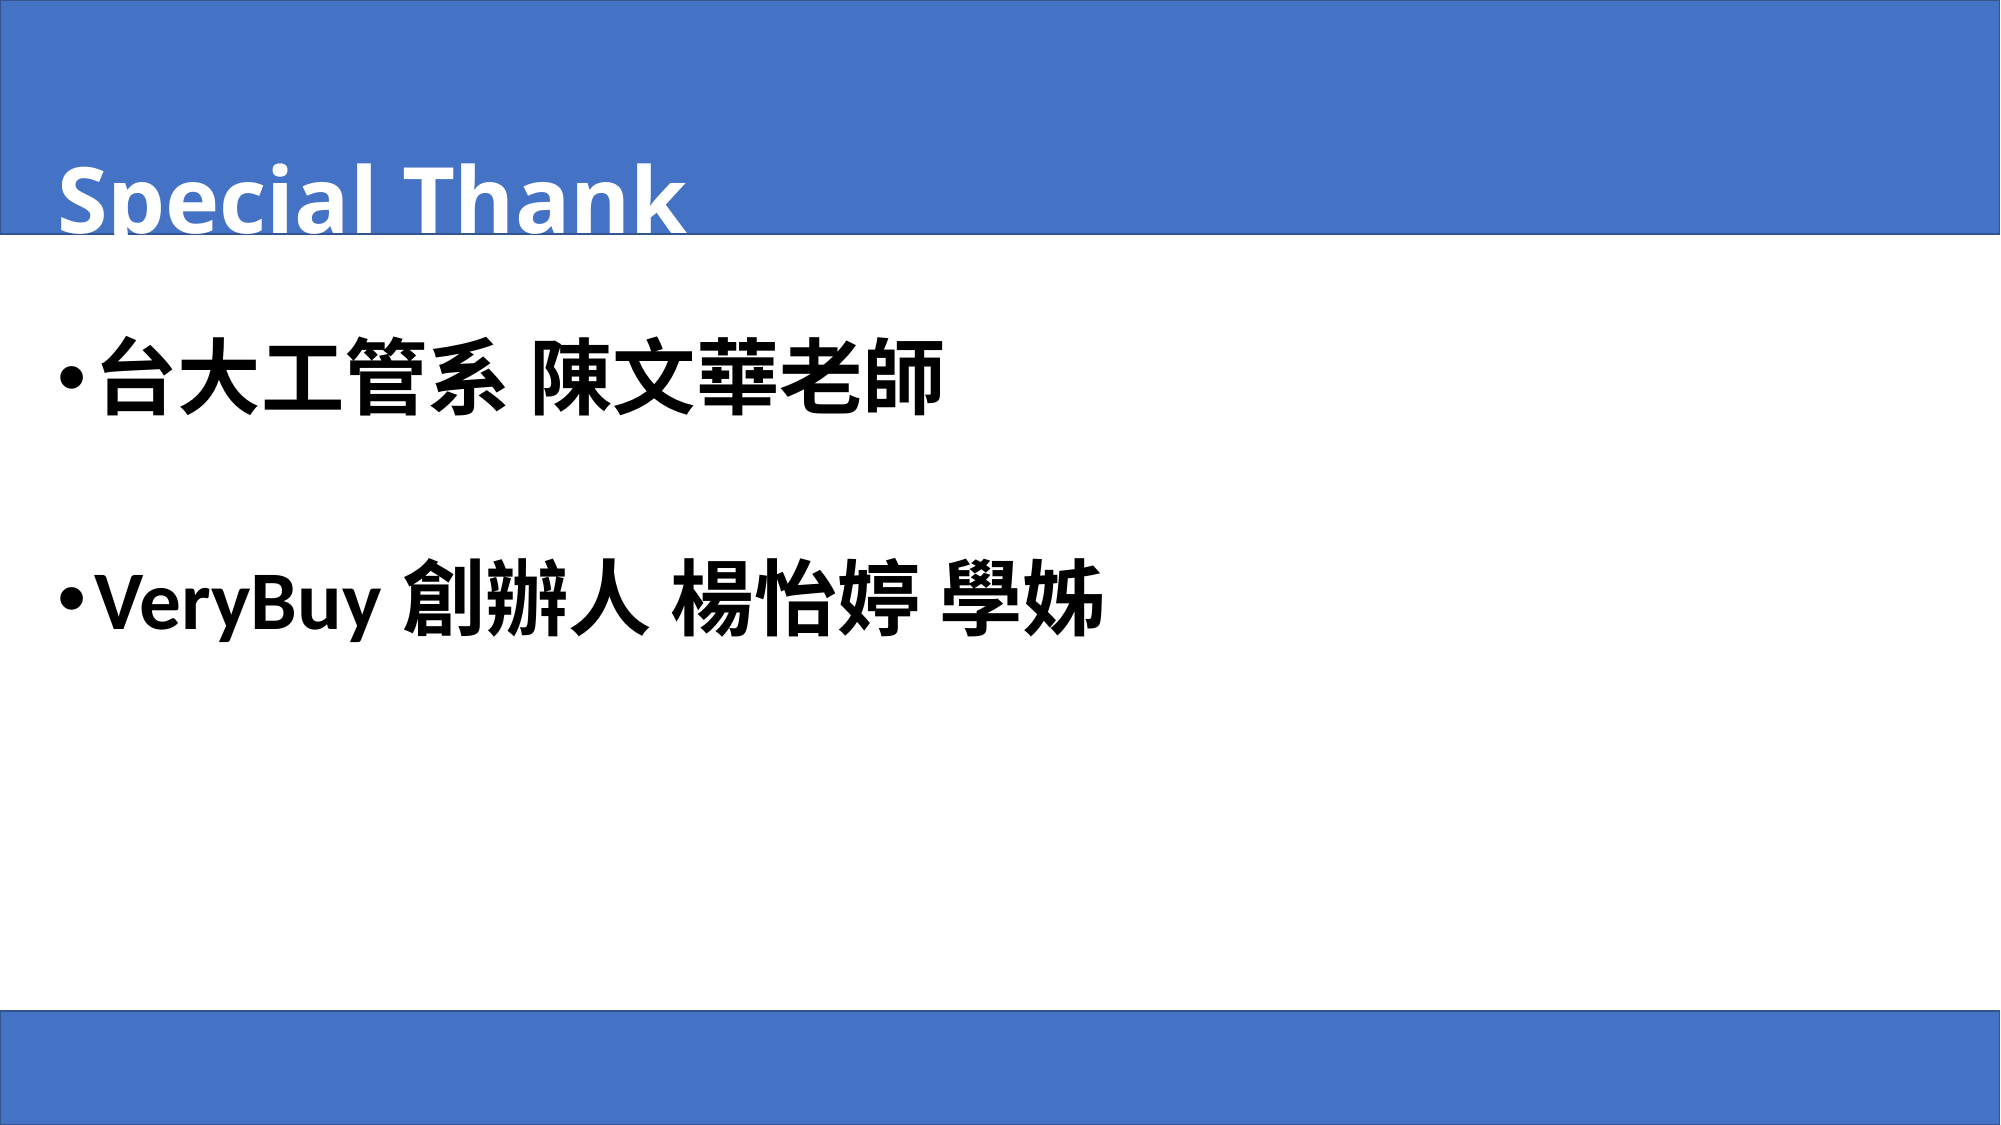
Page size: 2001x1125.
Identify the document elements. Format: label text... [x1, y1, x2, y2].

text_box Special Thank [41, 95, 1767, 313]
text_box [0, 1010, 2000, 1125]
list 台大工管系 陳文華老師 VeryBuy創辦人 楊怡婷 學姊 [42, 328, 1544, 1043]
text_box [0, 0, 2000, 235]
